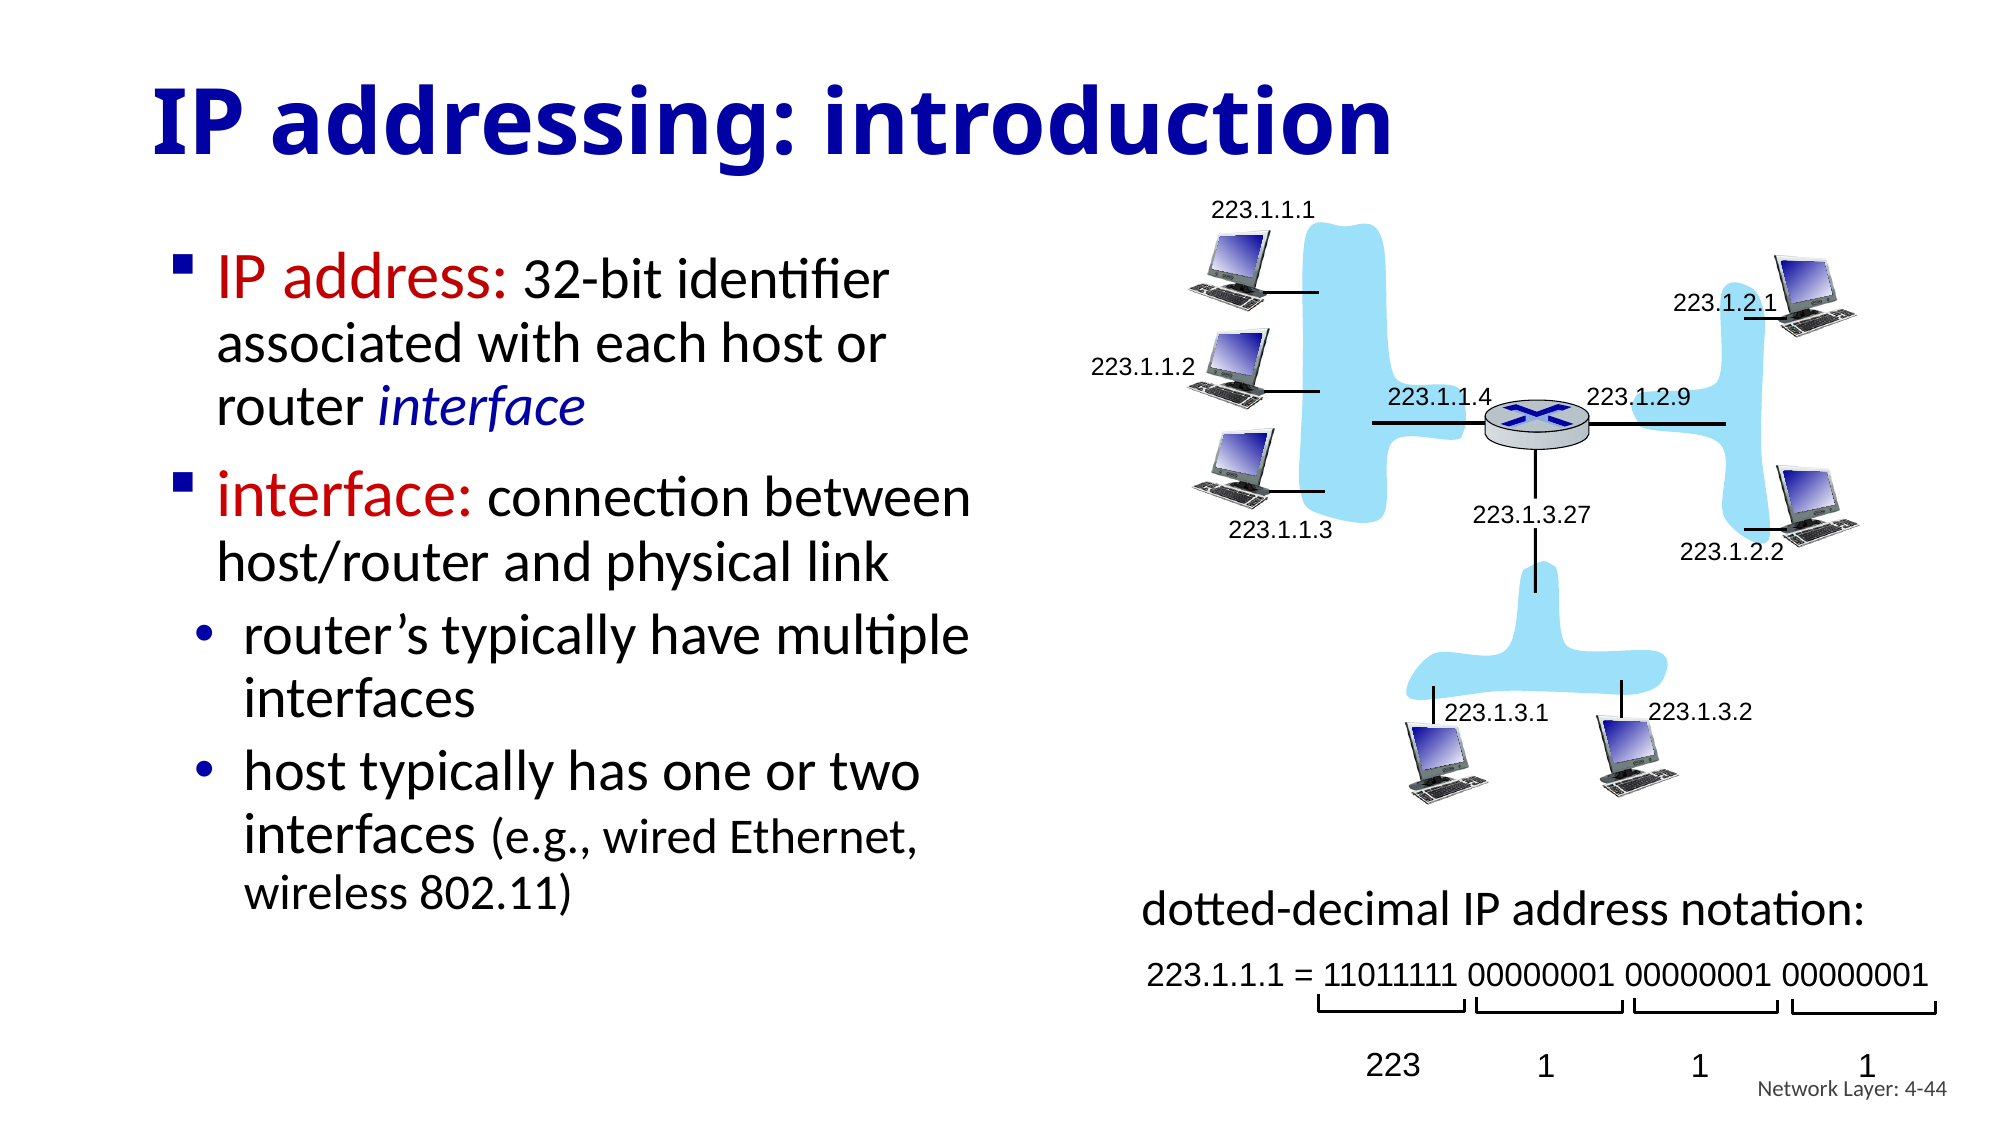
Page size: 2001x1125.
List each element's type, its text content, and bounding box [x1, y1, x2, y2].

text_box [1167, 226, 1273, 318]
text_box 223.1.1.3 [1213, 506, 1349, 552]
text_box 223.1.1.1 [1196, 185, 1332, 231]
text_box [1298, 223, 1467, 523]
title IP addressing: introduction [137, 51, 1863, 198]
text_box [1773, 461, 1880, 554]
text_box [1124, 945, 1953, 1101]
text_box 223.1.2.1 [1658, 279, 1771, 325]
list IP address: 32-bit identifier associated with each host or router interface interface: connection between host/router and physical link router’s typically have multiple interfaces host typically has one or two interfaces (e.g., wired Ethernet, wireless 802.11) [143, 232, 1055, 1028]
text_box 223.1.2.2 [1665, 528, 1800, 573]
text_box 223.1.1.4 [1372, 373, 1508, 418]
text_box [1166, 324, 1272, 416]
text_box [1402, 718, 1509, 811]
slide_number Network Layer: 4-44 [1512, 1056, 1963, 1117]
text_box [1636, 325, 1771, 528]
text_box 223.1.2.9 [1571, 373, 1707, 419]
text_box dotted-decimal IP address notation: [1126, 867, 1882, 943]
text_box [1406, 561, 1668, 700]
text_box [1171, 424, 1277, 516]
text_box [1457, 491, 1608, 537]
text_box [1075, 343, 1166, 389]
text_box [1485, 399, 1589, 450]
text_box 223.1.3.2 [1633, 688, 1769, 733]
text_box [1593, 711, 1699, 804]
text_box 223.1.3.1 [1435, 688, 1565, 734]
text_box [1771, 251, 1877, 344]
